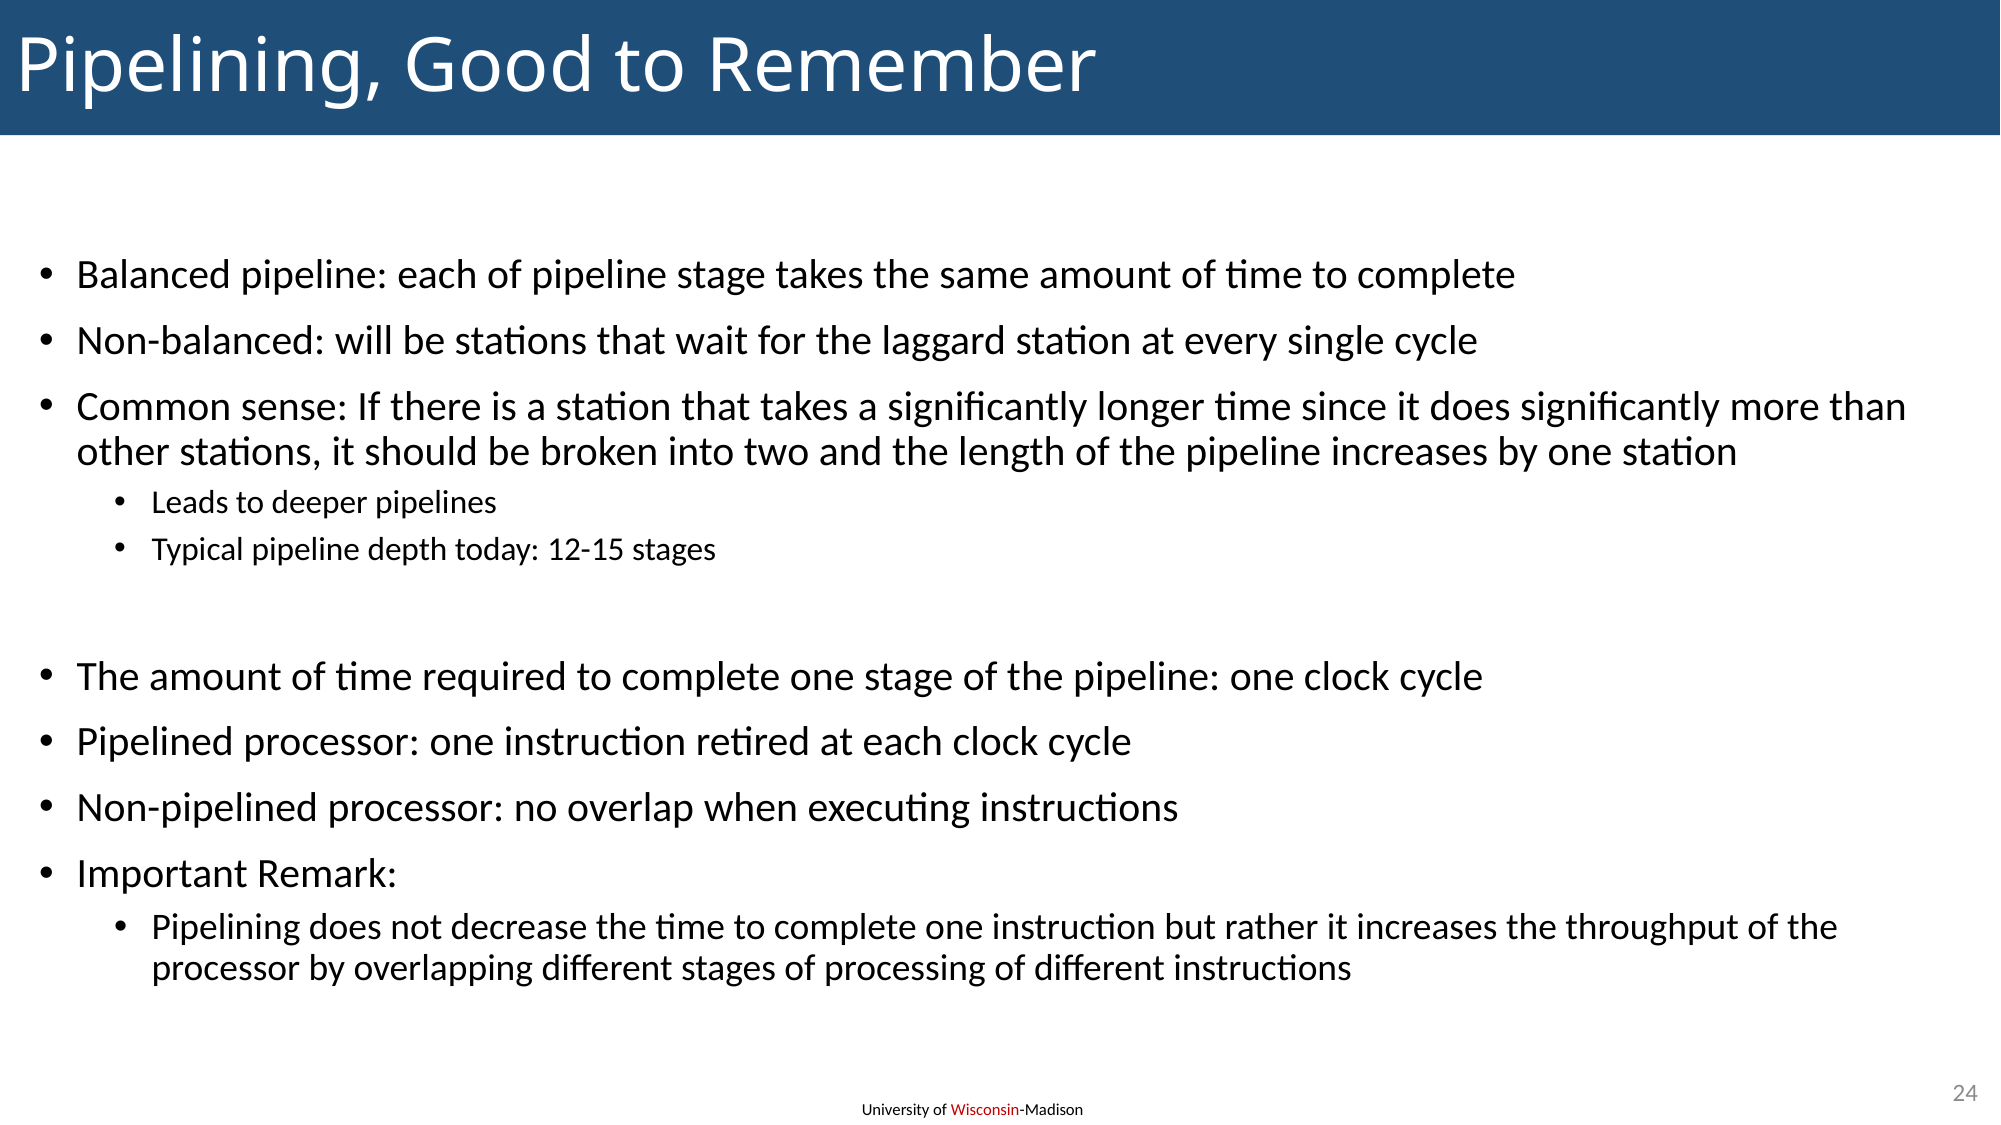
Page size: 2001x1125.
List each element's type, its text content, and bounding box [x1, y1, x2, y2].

slide_number 24 [1879, 1069, 1994, 1114]
title Pipelining, Good to Remember [0, 0, 2000, 136]
list Balanced pipeline: each of pipeline stage takes the same amount of time to complete Non-balanced: will be stations that wait for the laggard station at every single cycle Common sense: If there is a station that takes a significantly longer time since it does significantly more than other stations, it should be broken into two and the length of the pipeline increases by one station Leads to deeper pipelines Typical pipeline depth today: 12-15 stages The amount of time required to complete one stage of the pipeline: one clock cycle Pipelined processor: one instruction retired at each clock cycle Non-pipelined processor: no overlap when executing instructions Important Remark: Pipelining does not decrease the time to complete one instruction but rather it increases the throughput of the processor by overlapping different stages of processing of different instructions [24, 245, 1987, 1055]
